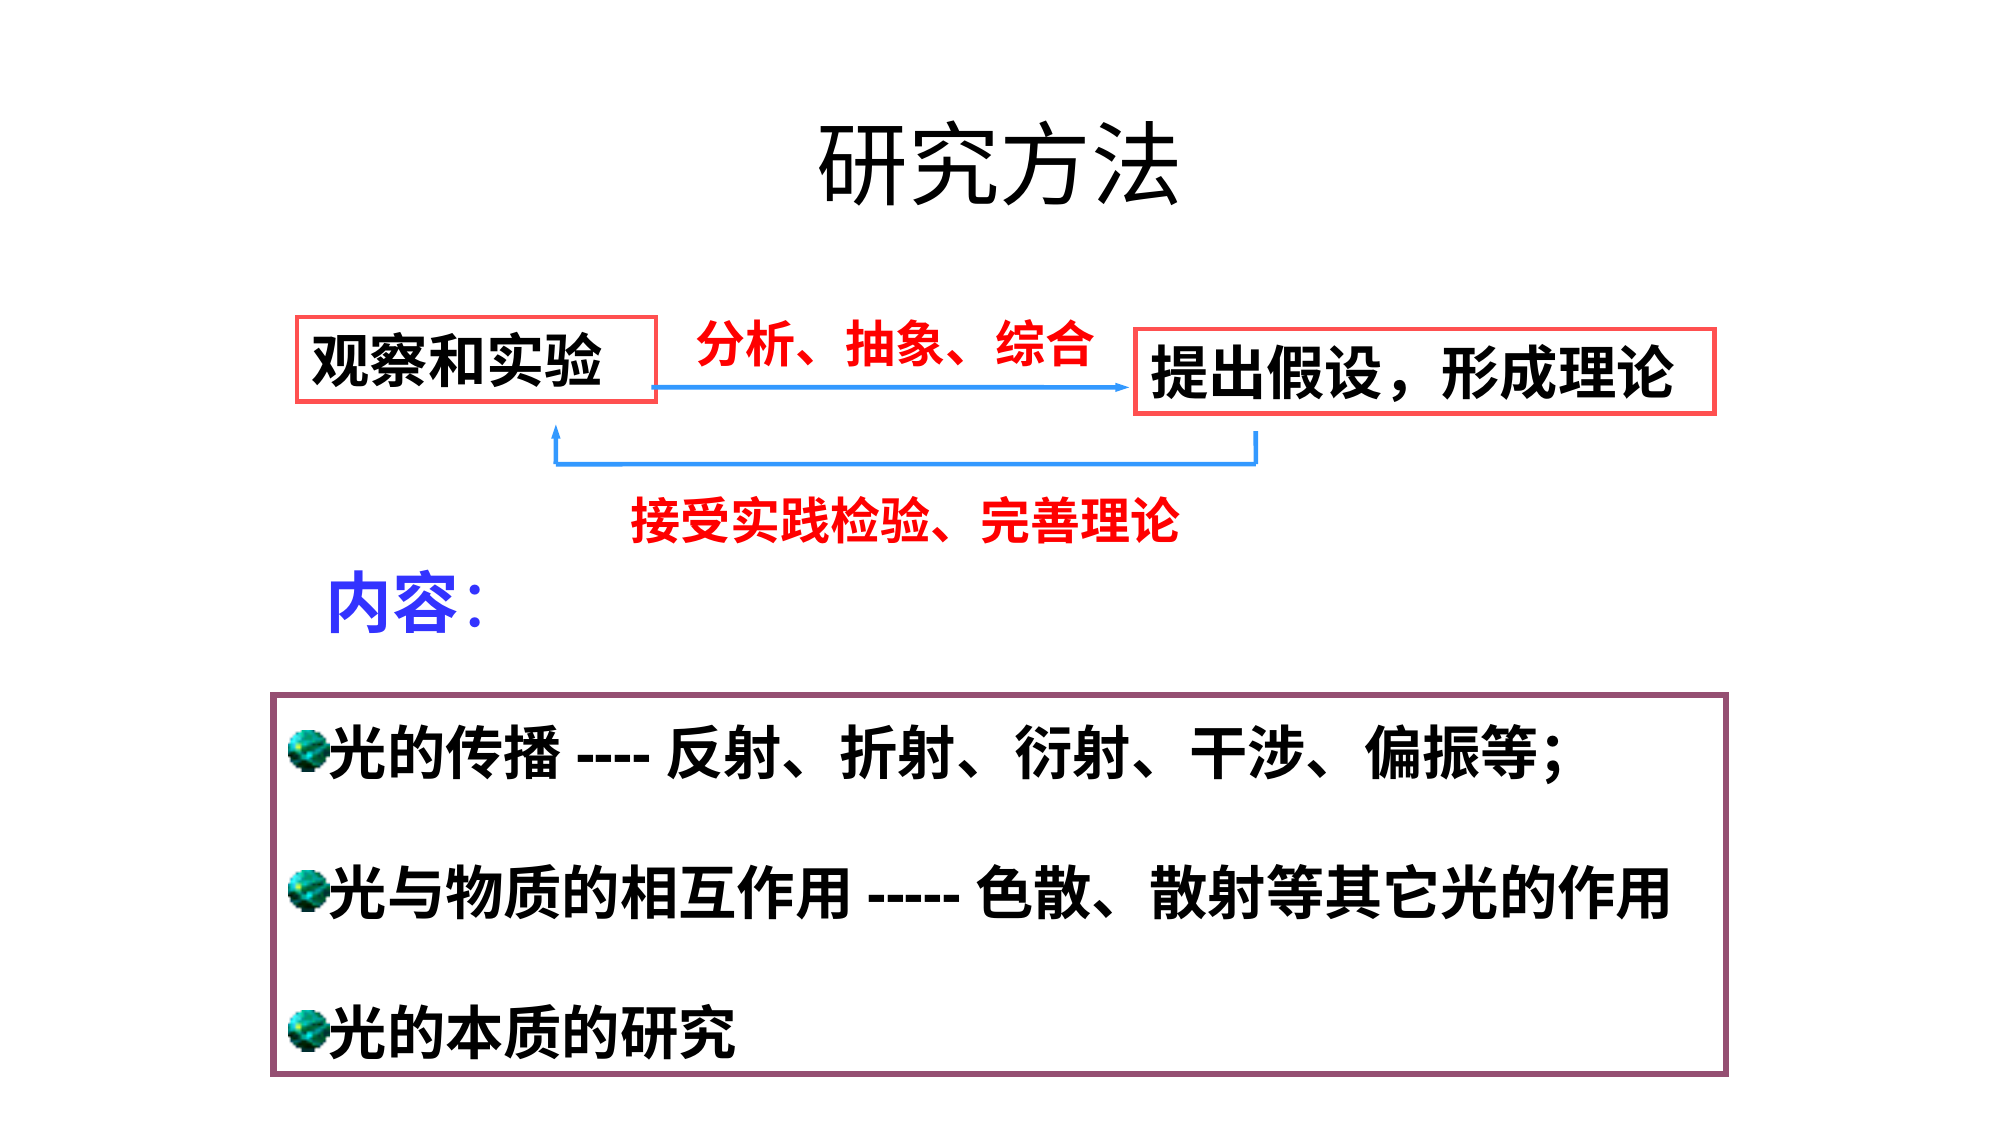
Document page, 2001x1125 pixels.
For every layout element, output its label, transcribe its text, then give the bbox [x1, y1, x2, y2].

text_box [651, 305, 1130, 388]
picture [288, 1010, 330, 1052]
text_box 观察和实验 [296, 317, 657, 402]
text_box 接受实践检验、完善理论 [615, 482, 1261, 558]
title 研究方法 [137, 59, 1863, 278]
text_box 提出假设，形成理论 [1135, 328, 1715, 414]
text_box 内容： [310, 553, 556, 649]
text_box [555, 424, 1256, 465]
picture [288, 730, 330, 772]
text_box 光的传播----反射、折射、衍射、干涉、偏振等； 光与物质的相互作用-----色散、散射等其它光的作用 光的本质的研究 [273, 695, 1727, 1074]
picture [288, 870, 330, 912]
